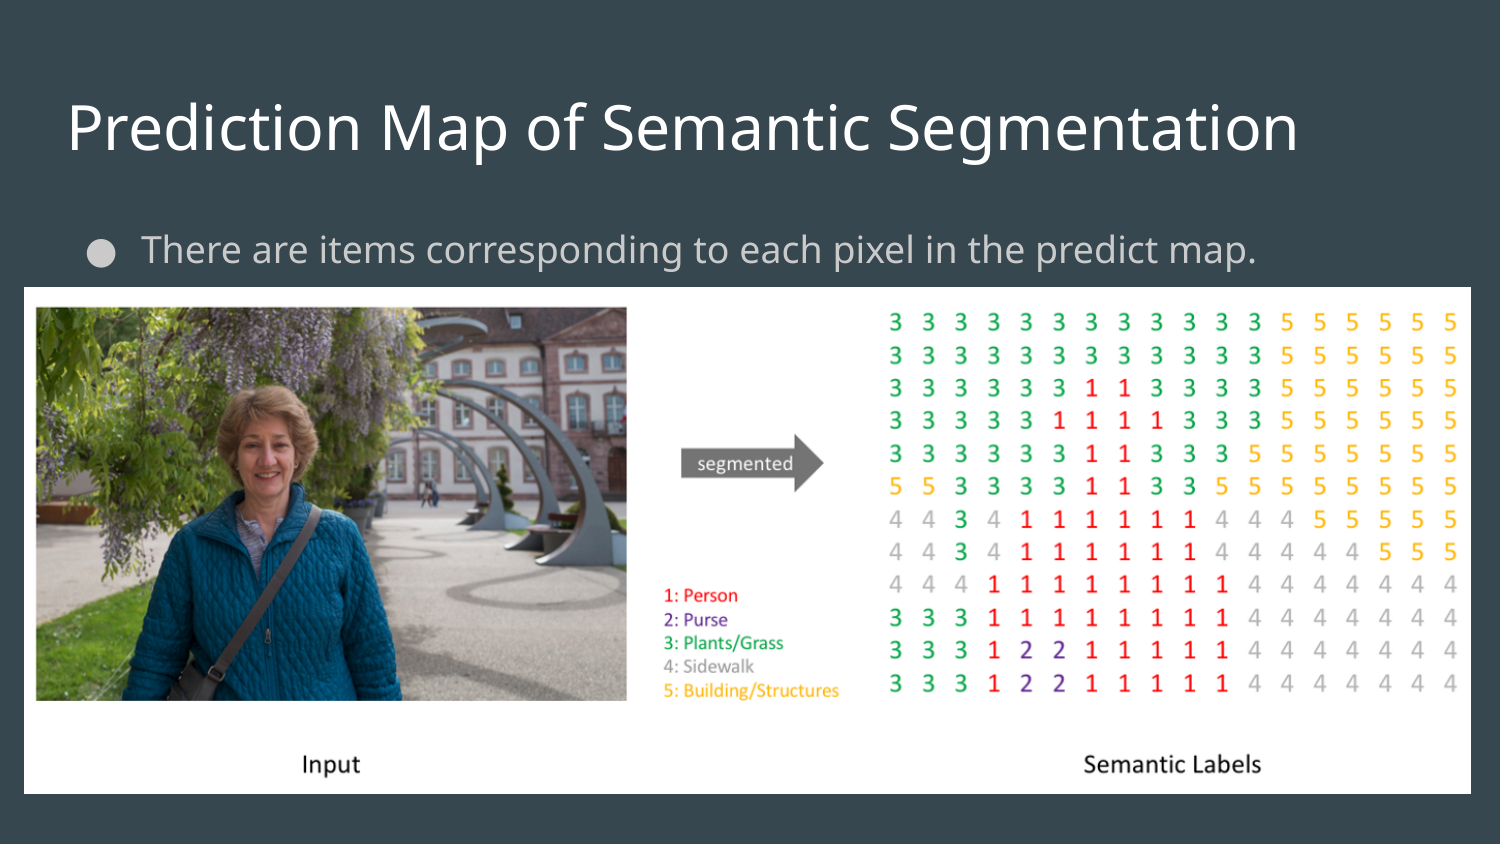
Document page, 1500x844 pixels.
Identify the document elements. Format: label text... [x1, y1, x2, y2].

list There are items corresponding to each pixel in the predict map. [51, 189, 1449, 268]
title Prediction Map of Semantic Segmentation [51, 72, 1449, 167]
picture [24, 287, 1471, 794]
